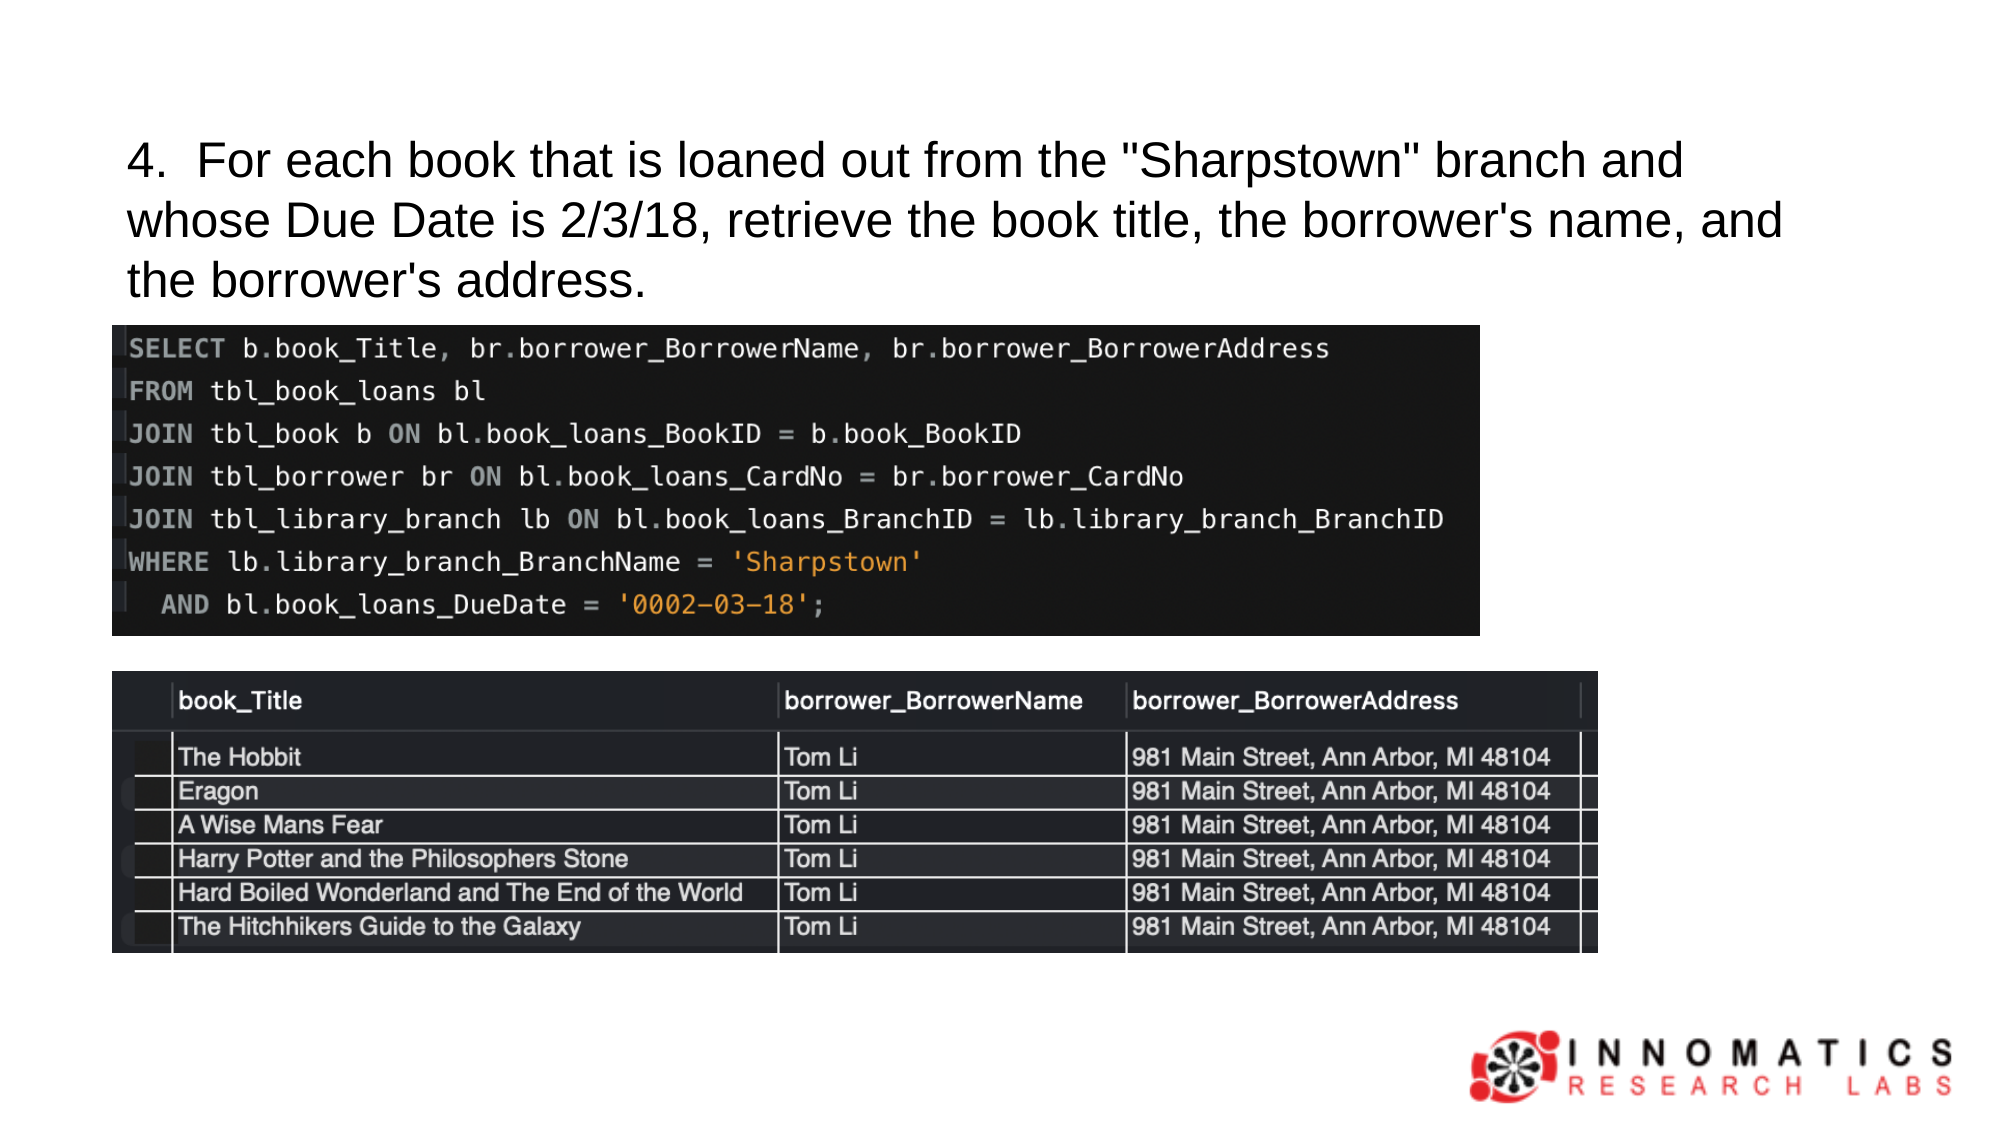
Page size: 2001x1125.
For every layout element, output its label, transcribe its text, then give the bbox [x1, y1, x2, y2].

text_box 4. For each book that is loaned out from the "Sharpstown" branch and whose Due Date is 2/3/18, retrieve the book title, the borrower's name, and the borrower's address. [111, 119, 1859, 375]
picture [112, 670, 1599, 953]
picture [112, 325, 1480, 636]
picture [1445, 1014, 1975, 1125]
